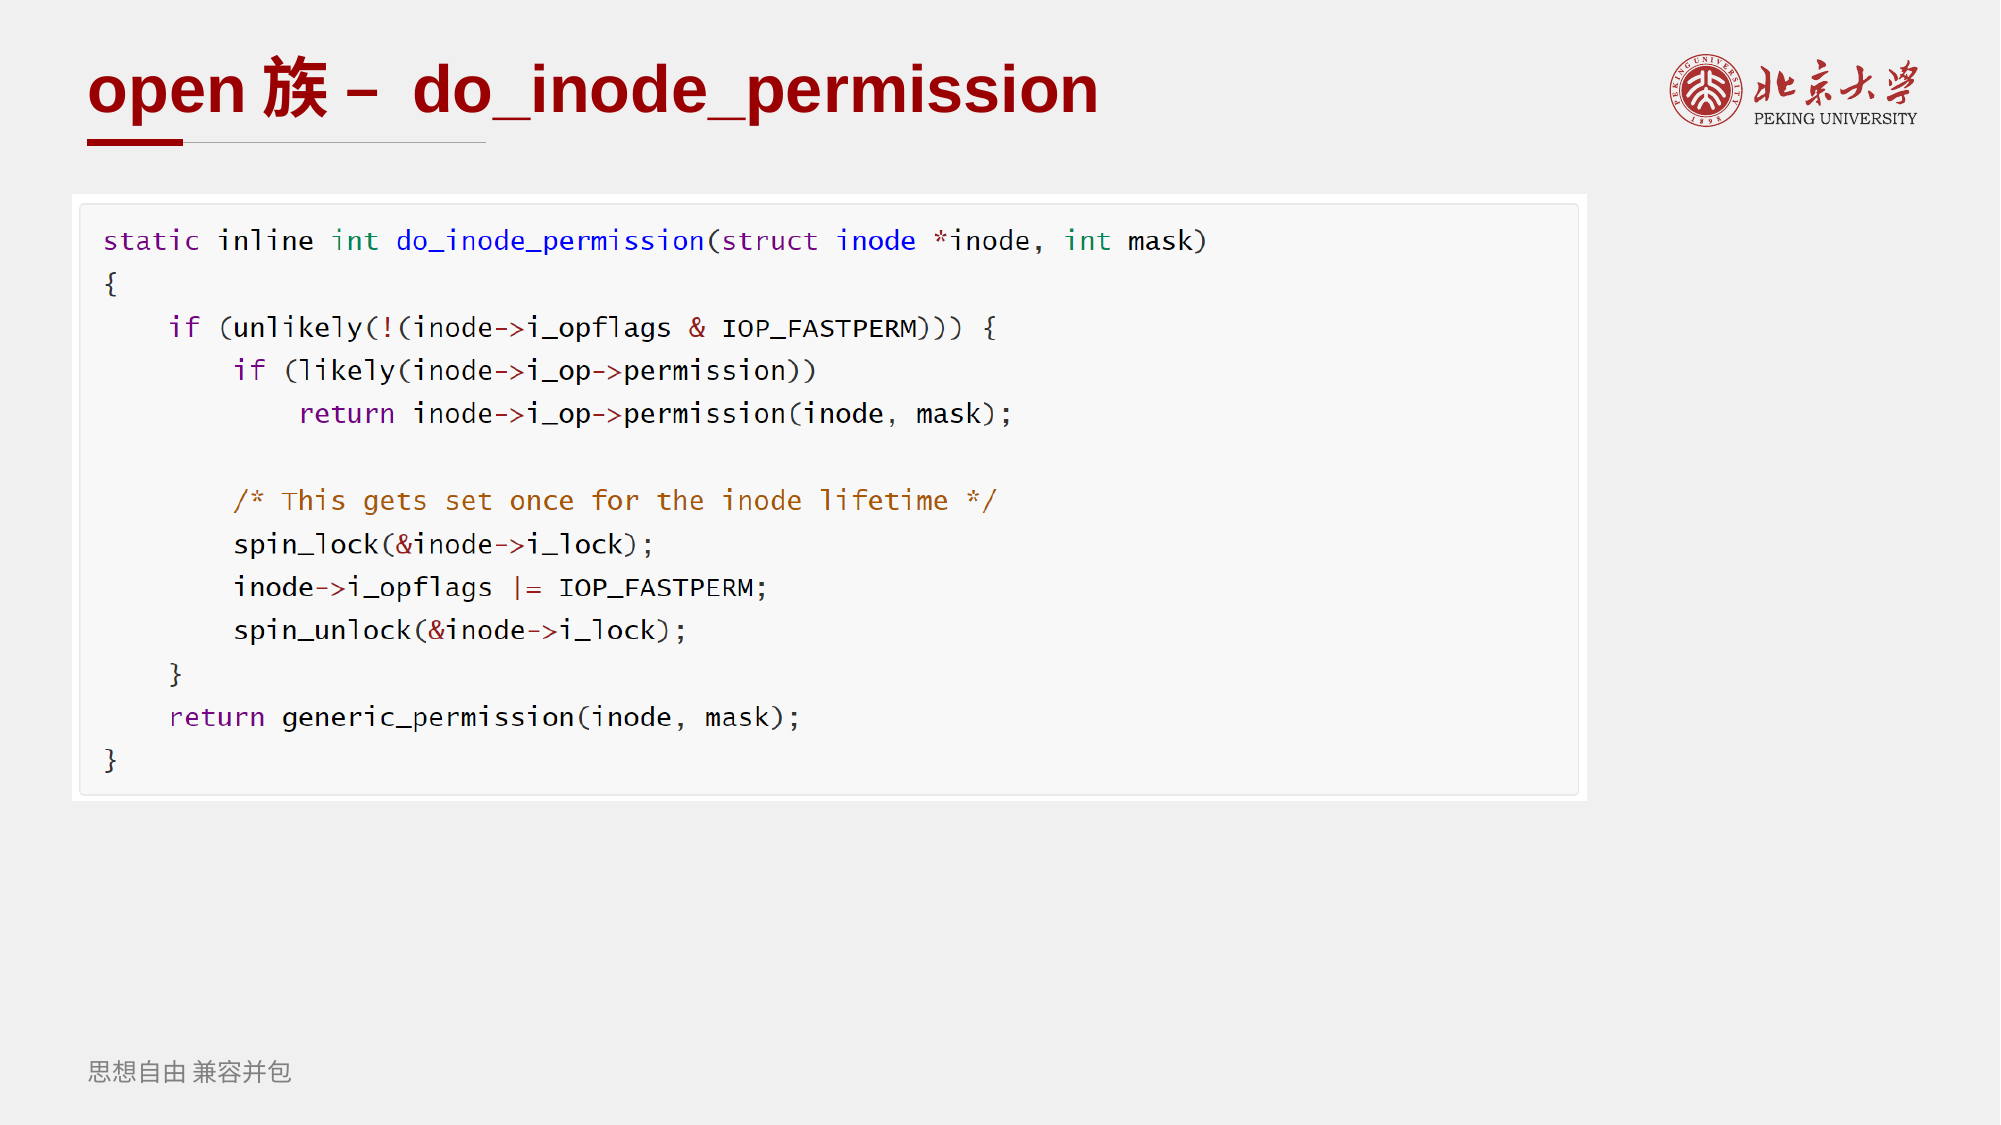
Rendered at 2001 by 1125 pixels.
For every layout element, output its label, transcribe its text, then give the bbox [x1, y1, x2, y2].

picture [72, 194, 1587, 801]
title open族 – do_inode_permission [72, 39, 1559, 142]
